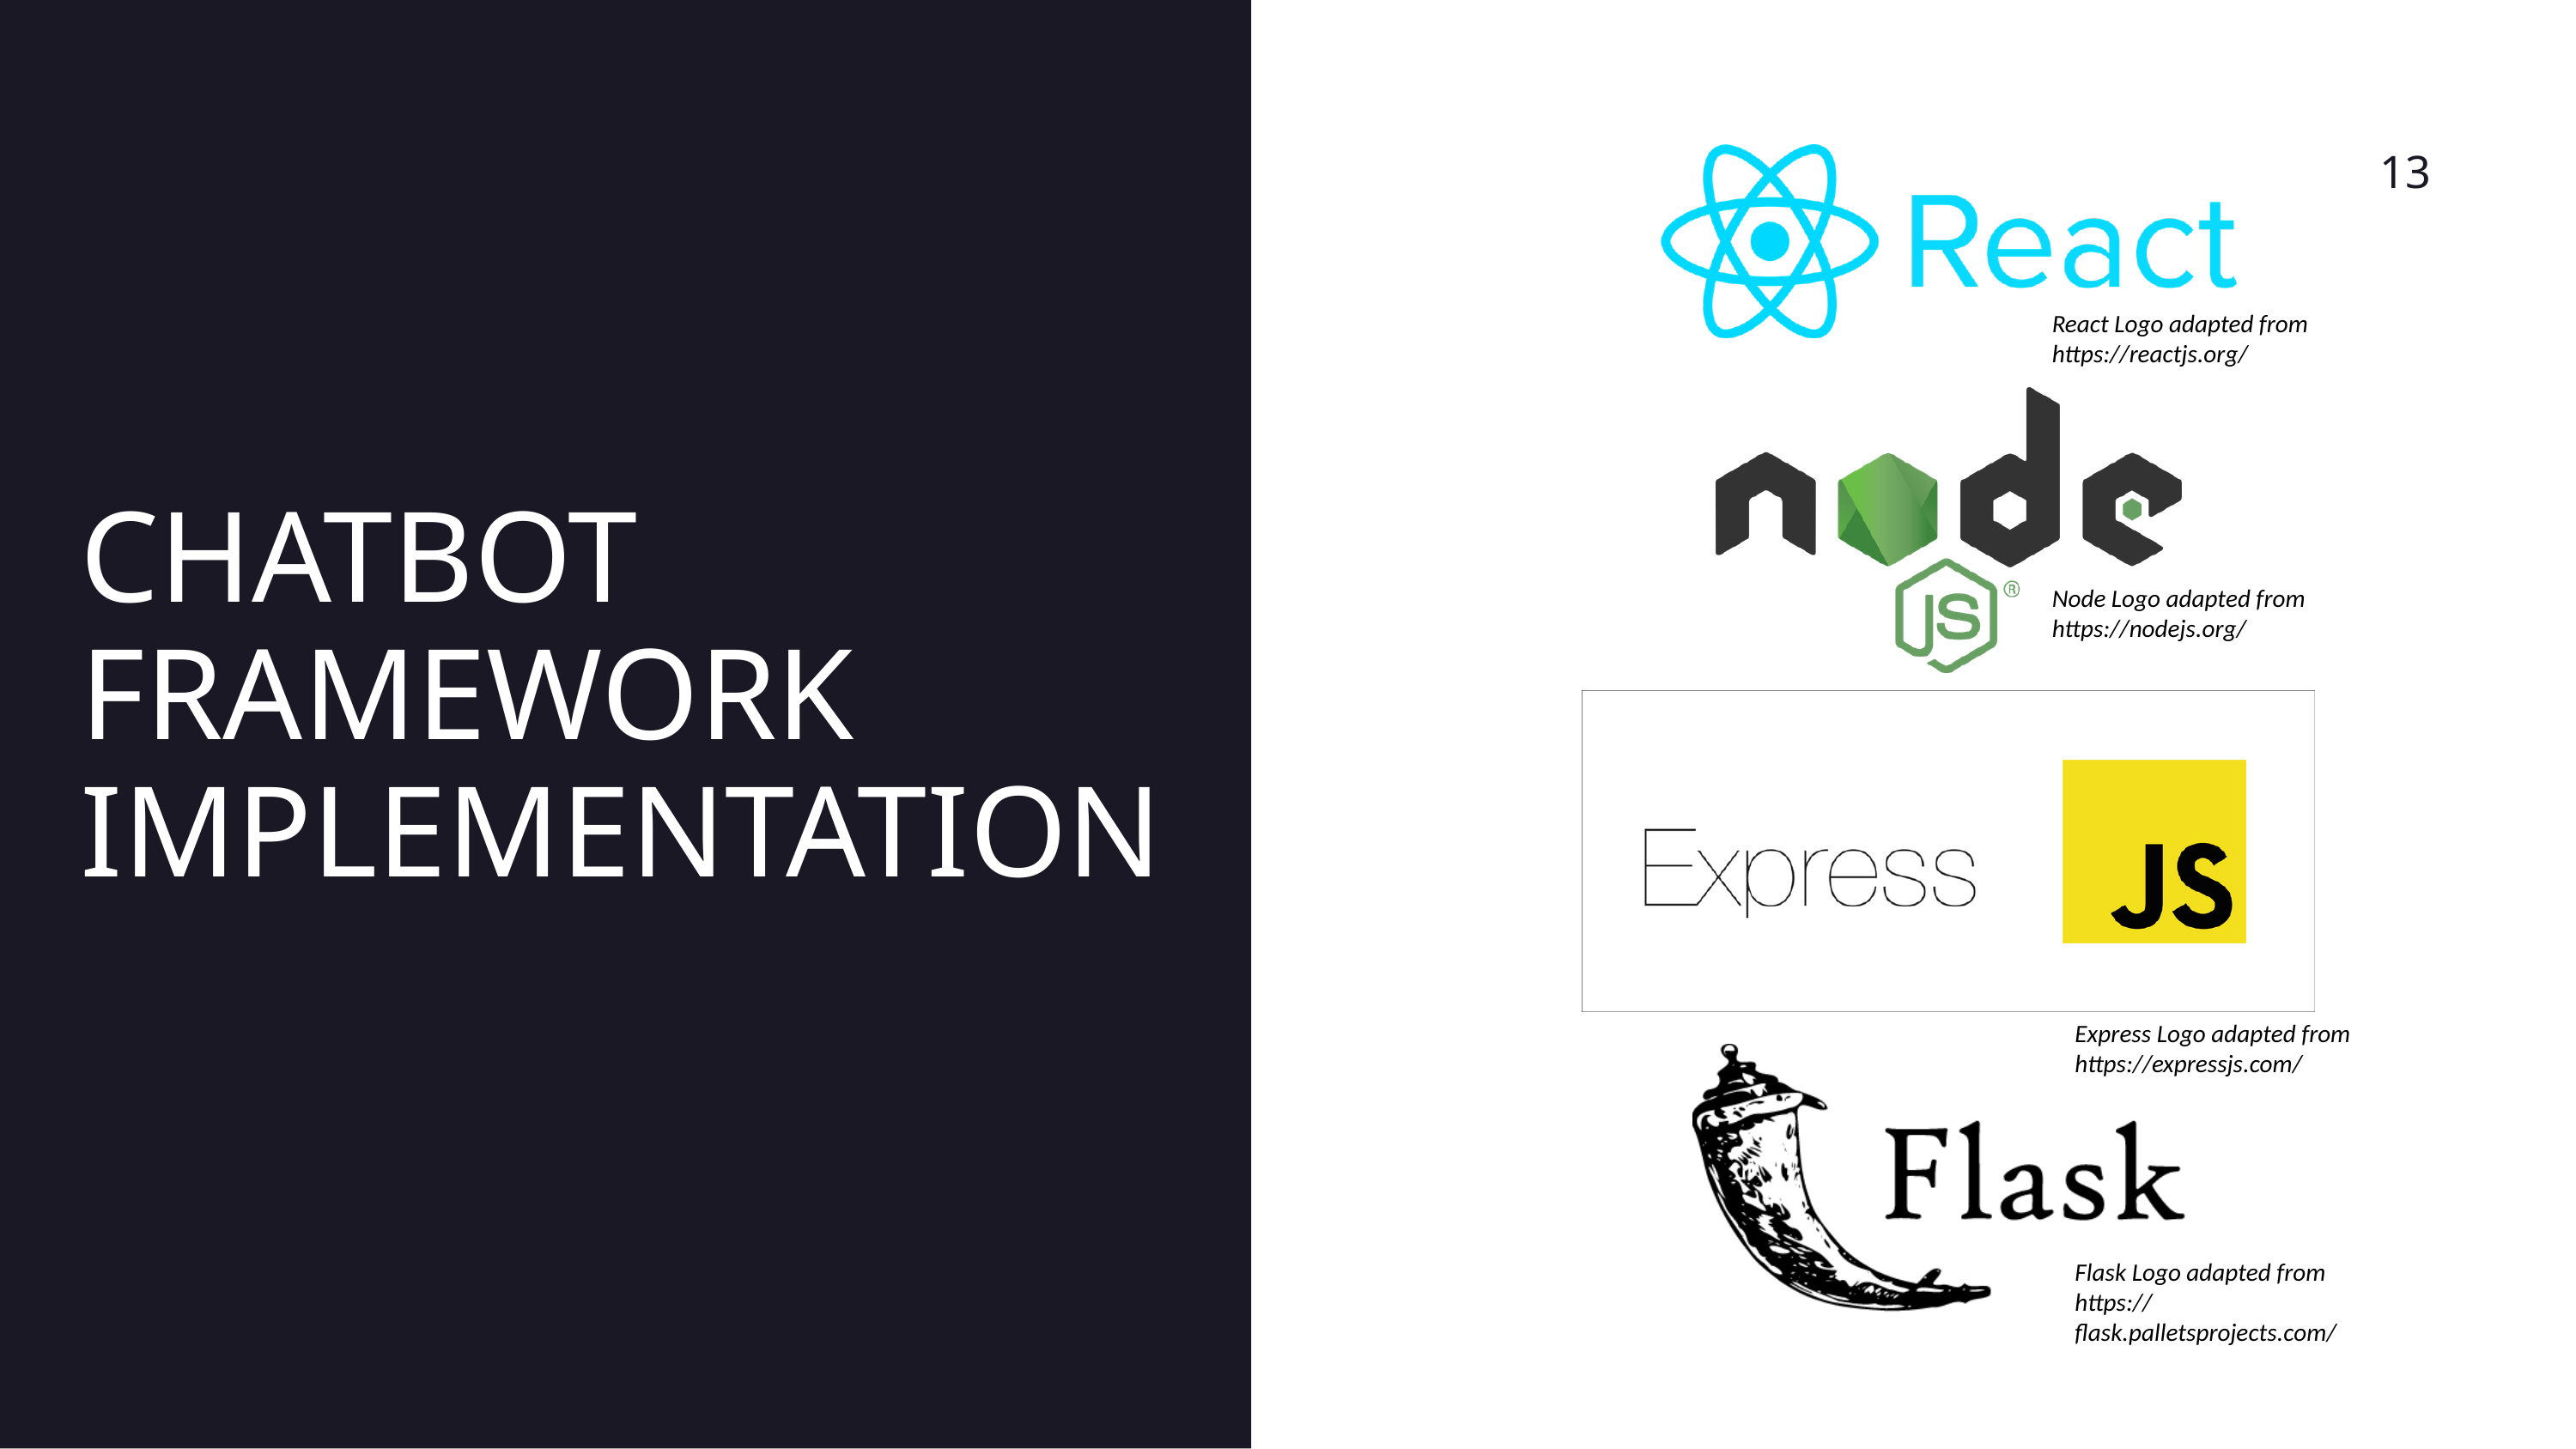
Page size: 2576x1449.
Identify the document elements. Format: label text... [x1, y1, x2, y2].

picture [1582, 690, 2315, 1012]
text_box Node Logo adapted from https://nodejs.org/ [2185, 576, 2387, 649]
text_box CHATBOT FRAMEWORK IMPLEMENTATION [80, 488, 1171, 902]
text_box Flask Logo adapted from https://flask.palletsprojects.com/ [2062, 1249, 2410, 1353]
picture [1661, 144, 2237, 338]
text_box React Logo adapted from https://reactjs.org/ [2038, 300, 2387, 374]
text_box Express Logo adapted from https://expressjs.com/ [2062, 1011, 2410, 1084]
picture [1692, 1044, 2205, 1331]
text_box 13 [2251, 143, 2432, 197]
picture [1716, 387, 2182, 673]
text_box [0, 0, 1252, 1449]
